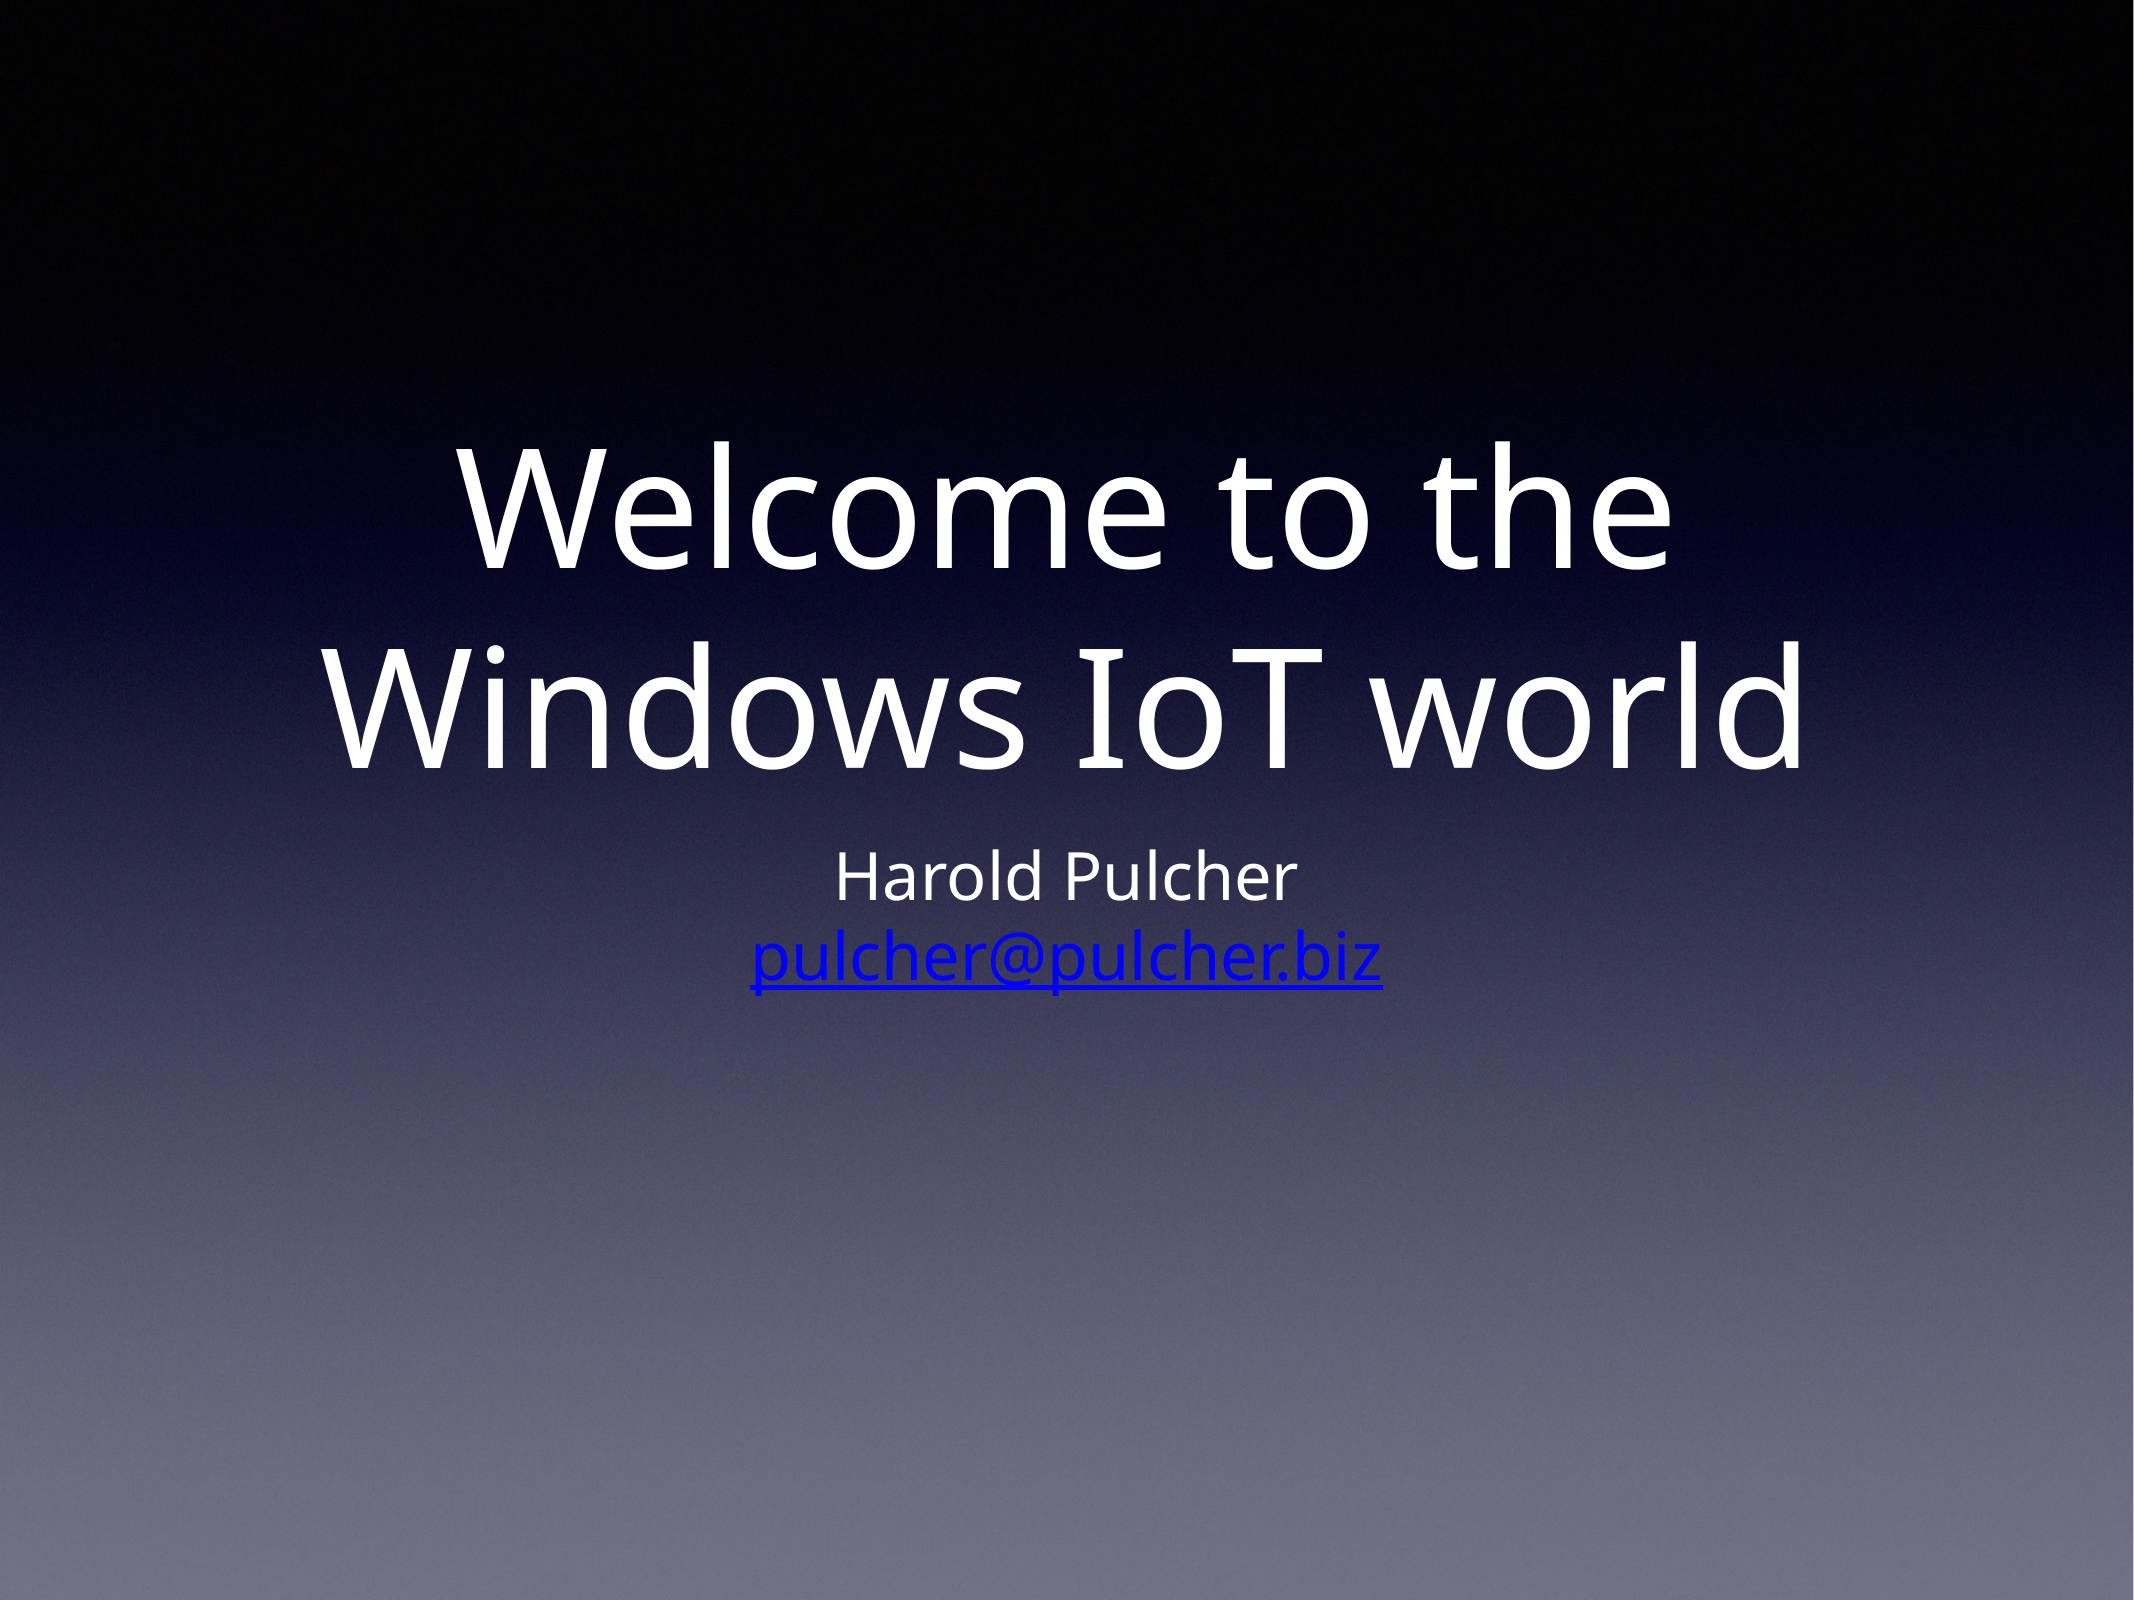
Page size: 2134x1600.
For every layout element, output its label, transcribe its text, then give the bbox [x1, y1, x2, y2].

title Welcome to the Windows IoT world [207, 268, 1926, 811]
subtitle Harold Pulcher pulcher@pulcher.biz [207, 824, 1926, 1011]
picture [0, 0, 2134, 1600]
